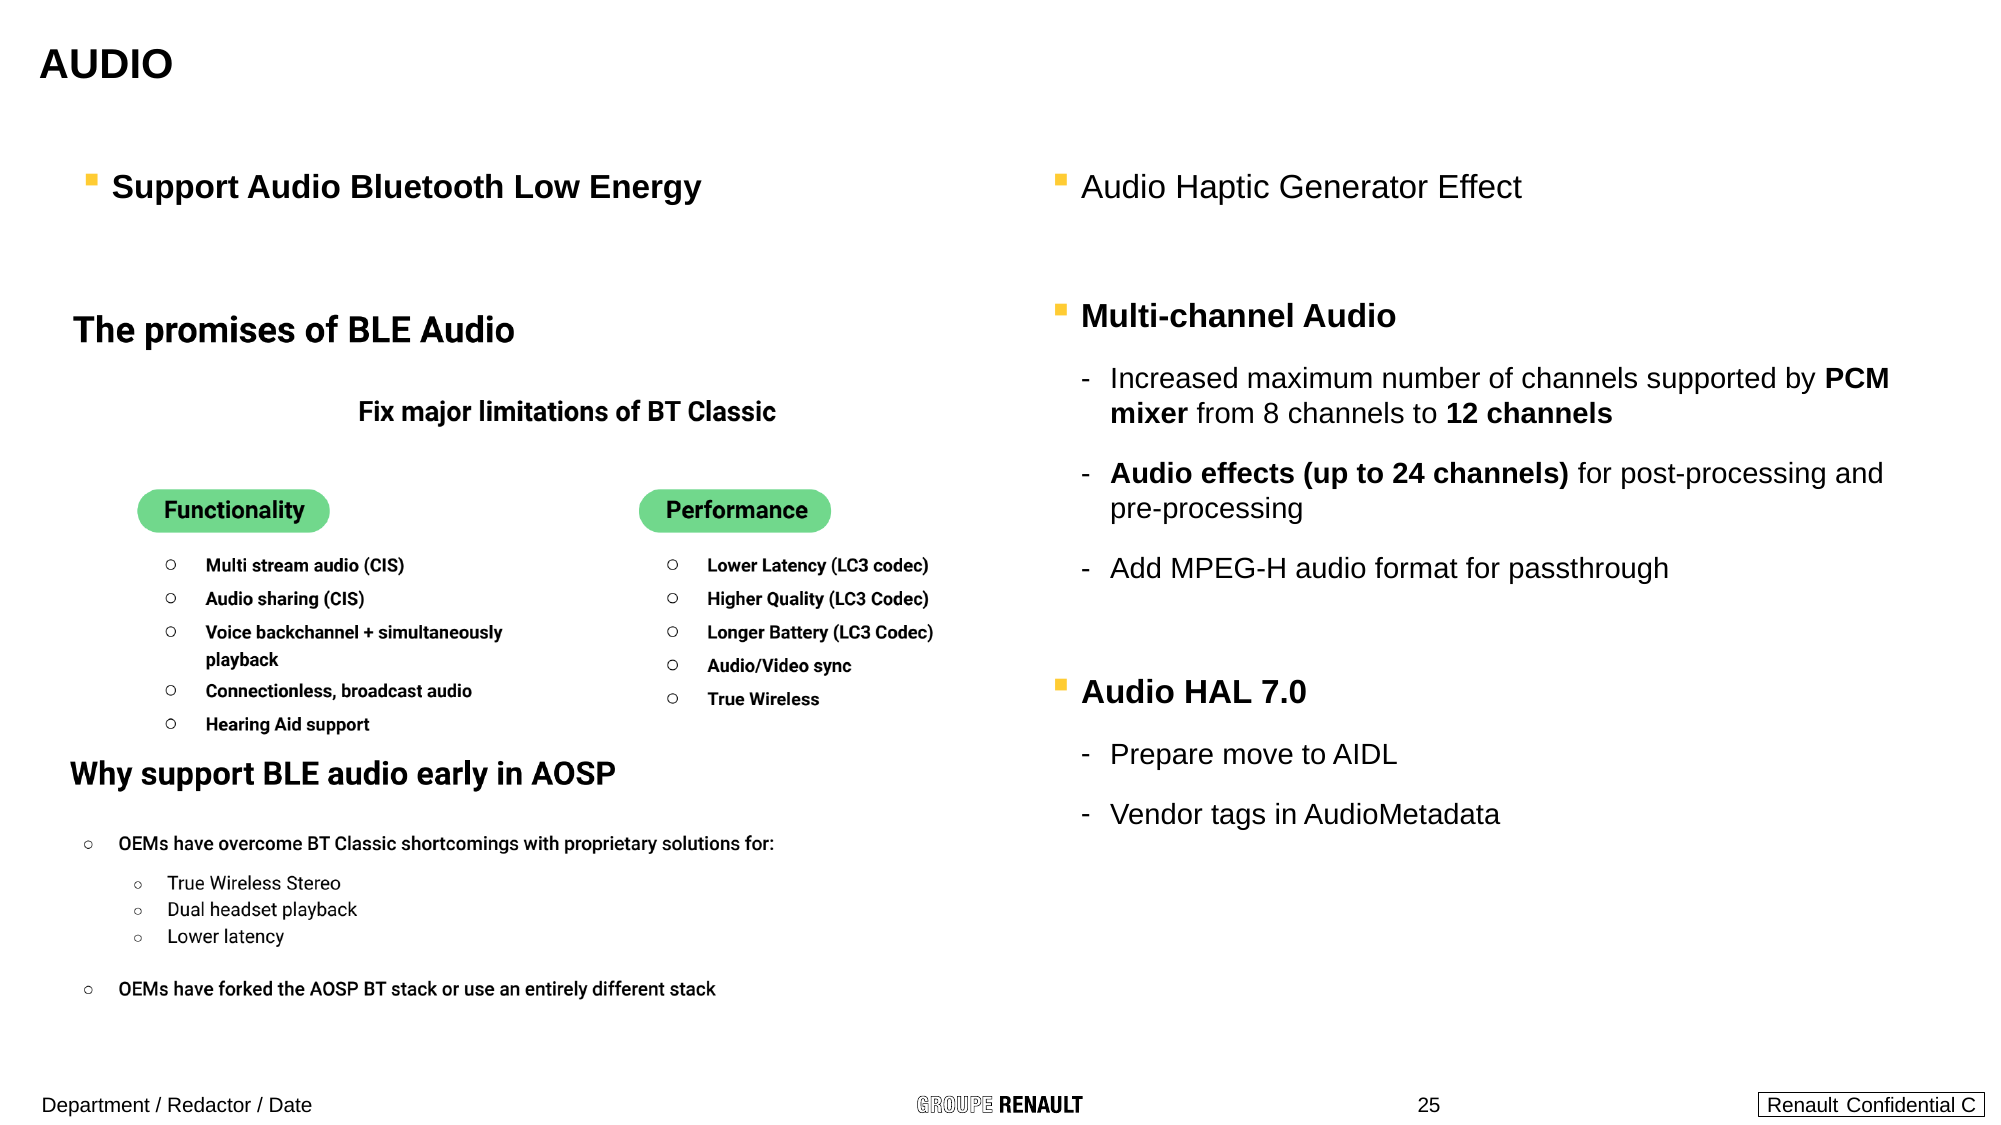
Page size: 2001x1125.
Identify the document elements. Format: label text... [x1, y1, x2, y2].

title Audio [39, 41, 1959, 83]
list Support Audio Bluetooth Low Energy [41, 123, 990, 1084]
footer Department / Redactor / Date [41, 1083, 667, 1125]
picture [55, 292, 955, 1017]
list Audio Haptic Generator Effect Multi-channel Audio Increased maximum number of channels supported by PCM mixer from 8 channels to 12 channels Audio effects (up to 24 channels) for post-processing and pre-processing Add MPEG-H audio format for passthrough Audio HAL 7.0 Prepare move to AIDL Vendor tags in AudioMetadata [1010, 123, 1959, 1084]
